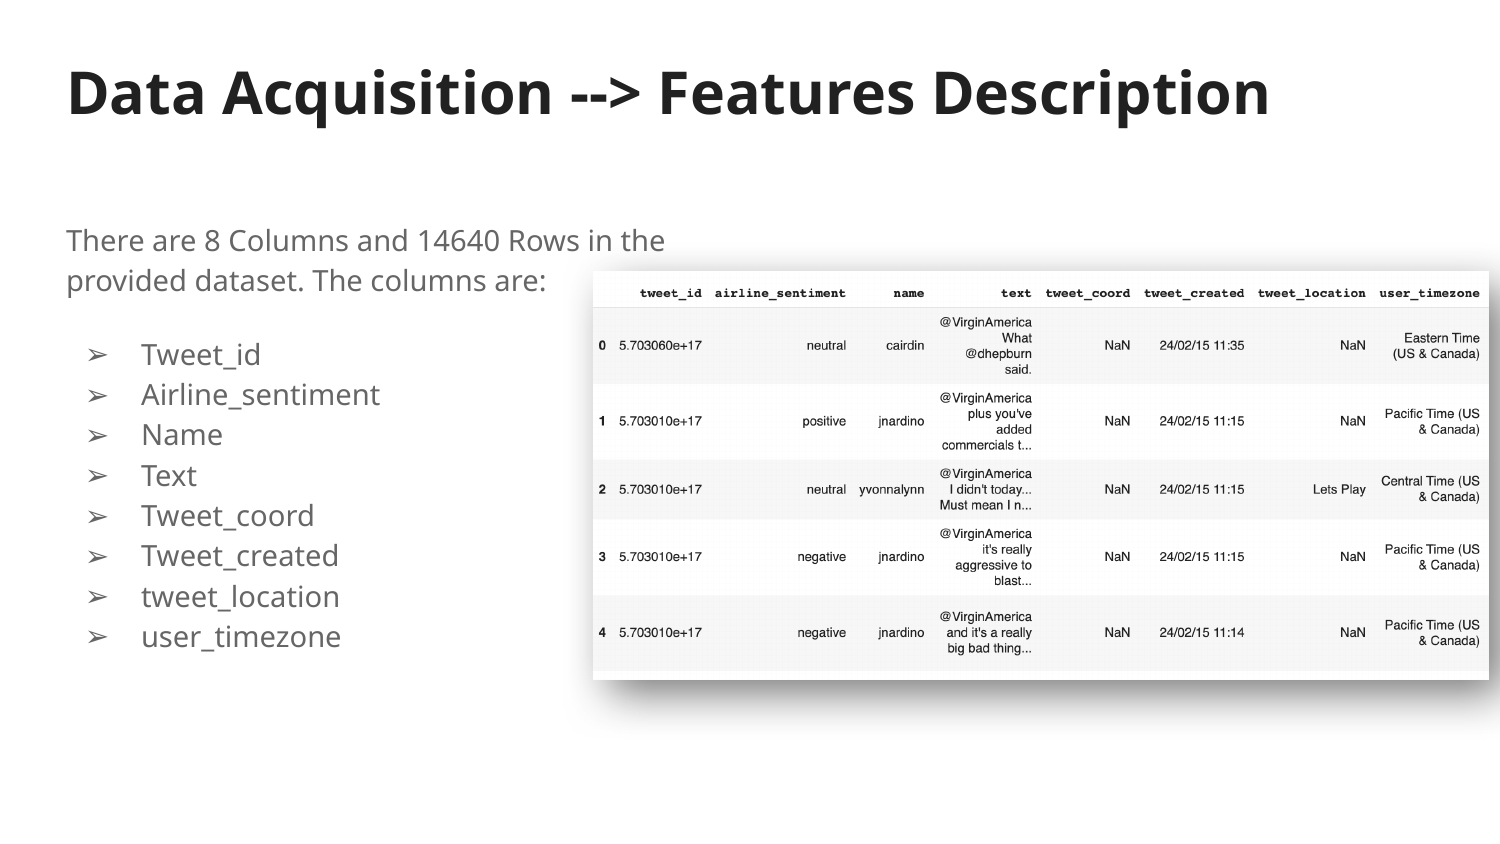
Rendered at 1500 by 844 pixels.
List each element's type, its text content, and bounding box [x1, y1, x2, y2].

title Data Acquisition --> Features Description [51, 48, 1449, 180]
picture [592, 271, 1490, 680]
list There are 8 Columns and 14640 Rows in the provided dataset. The columns are: Tweet_id Airline_sentiment Name Text Tweet_coord Tweet_created tweet_location user_timezone [51, 201, 708, 750]
